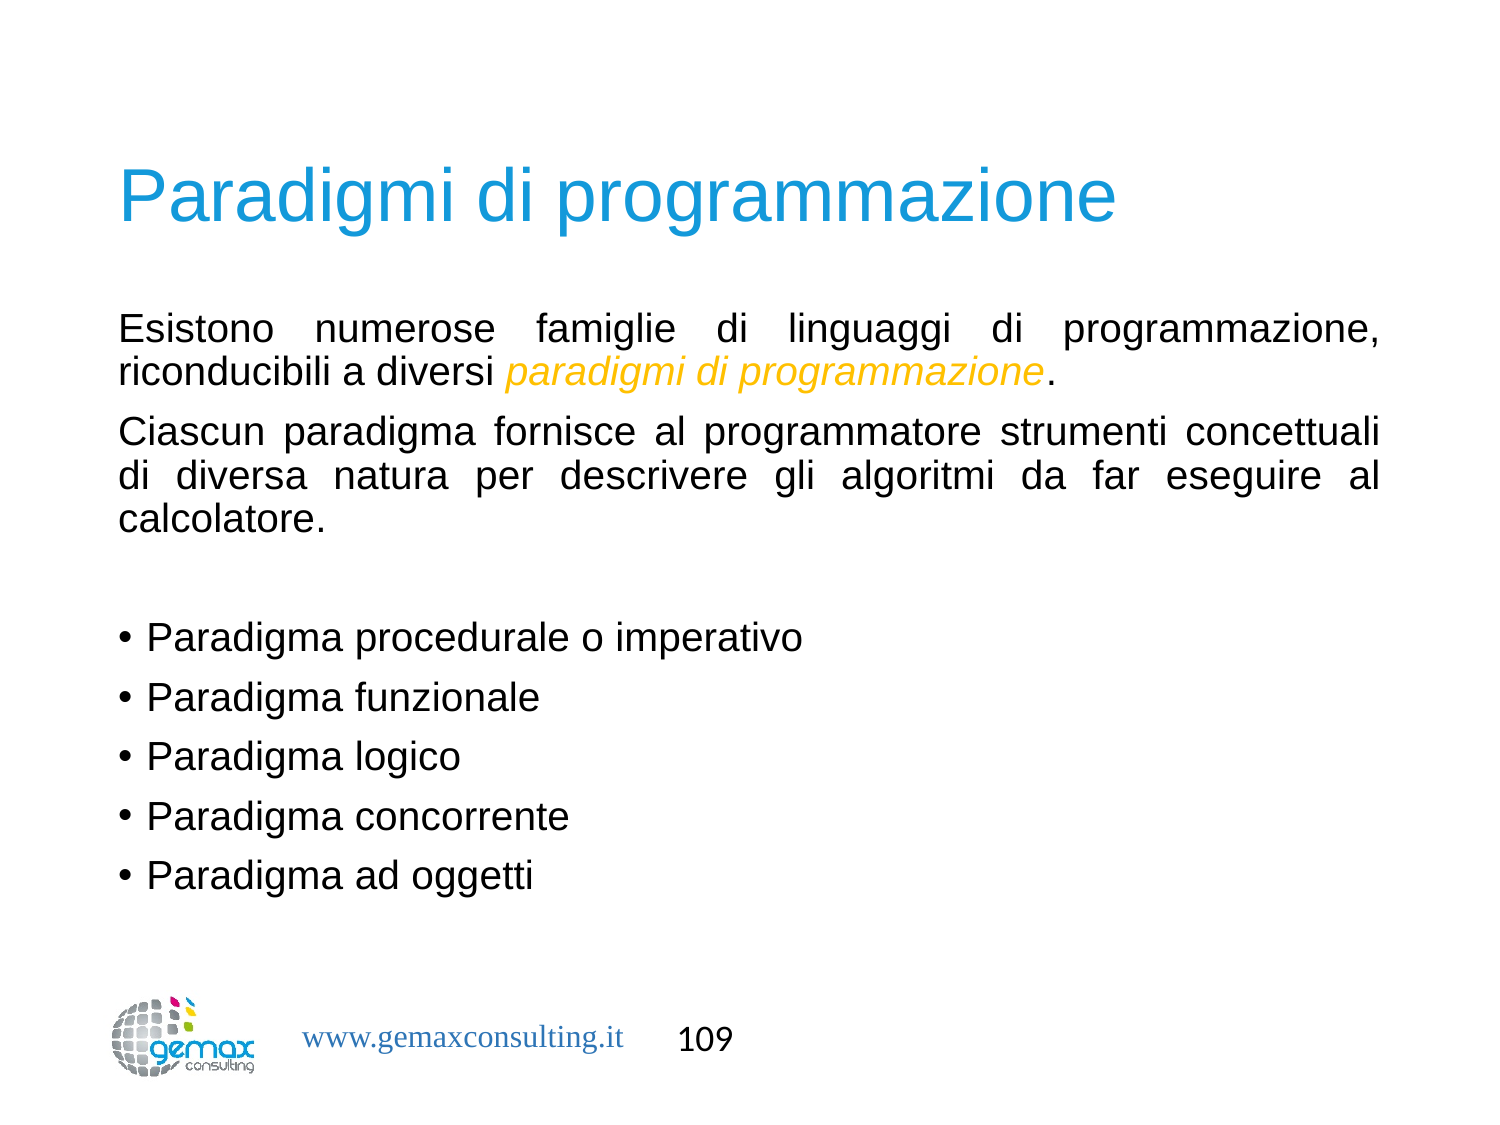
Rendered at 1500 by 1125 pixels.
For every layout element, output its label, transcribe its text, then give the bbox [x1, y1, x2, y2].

picture [103, 1014, 262, 1083]
title Paradigmi di programmazione [103, 59, 1397, 278]
list Esistono numerose famiglie di linguaggi di programmazione, riconducibili a diversi paradigmi di programmazione. Ciascun paradigma fornisce al programmatore strumenti concettuali di diversa natura per descrivere gli algoritmi da far eseguire al calcolatore. Paradigma procedurale o imperativo Paradigma funzionale Paradigma logico Paradigma concorrente Paradigma ad oggetti [103, 299, 1397, 1014]
slide_number 109 [661, 1006, 793, 1067]
